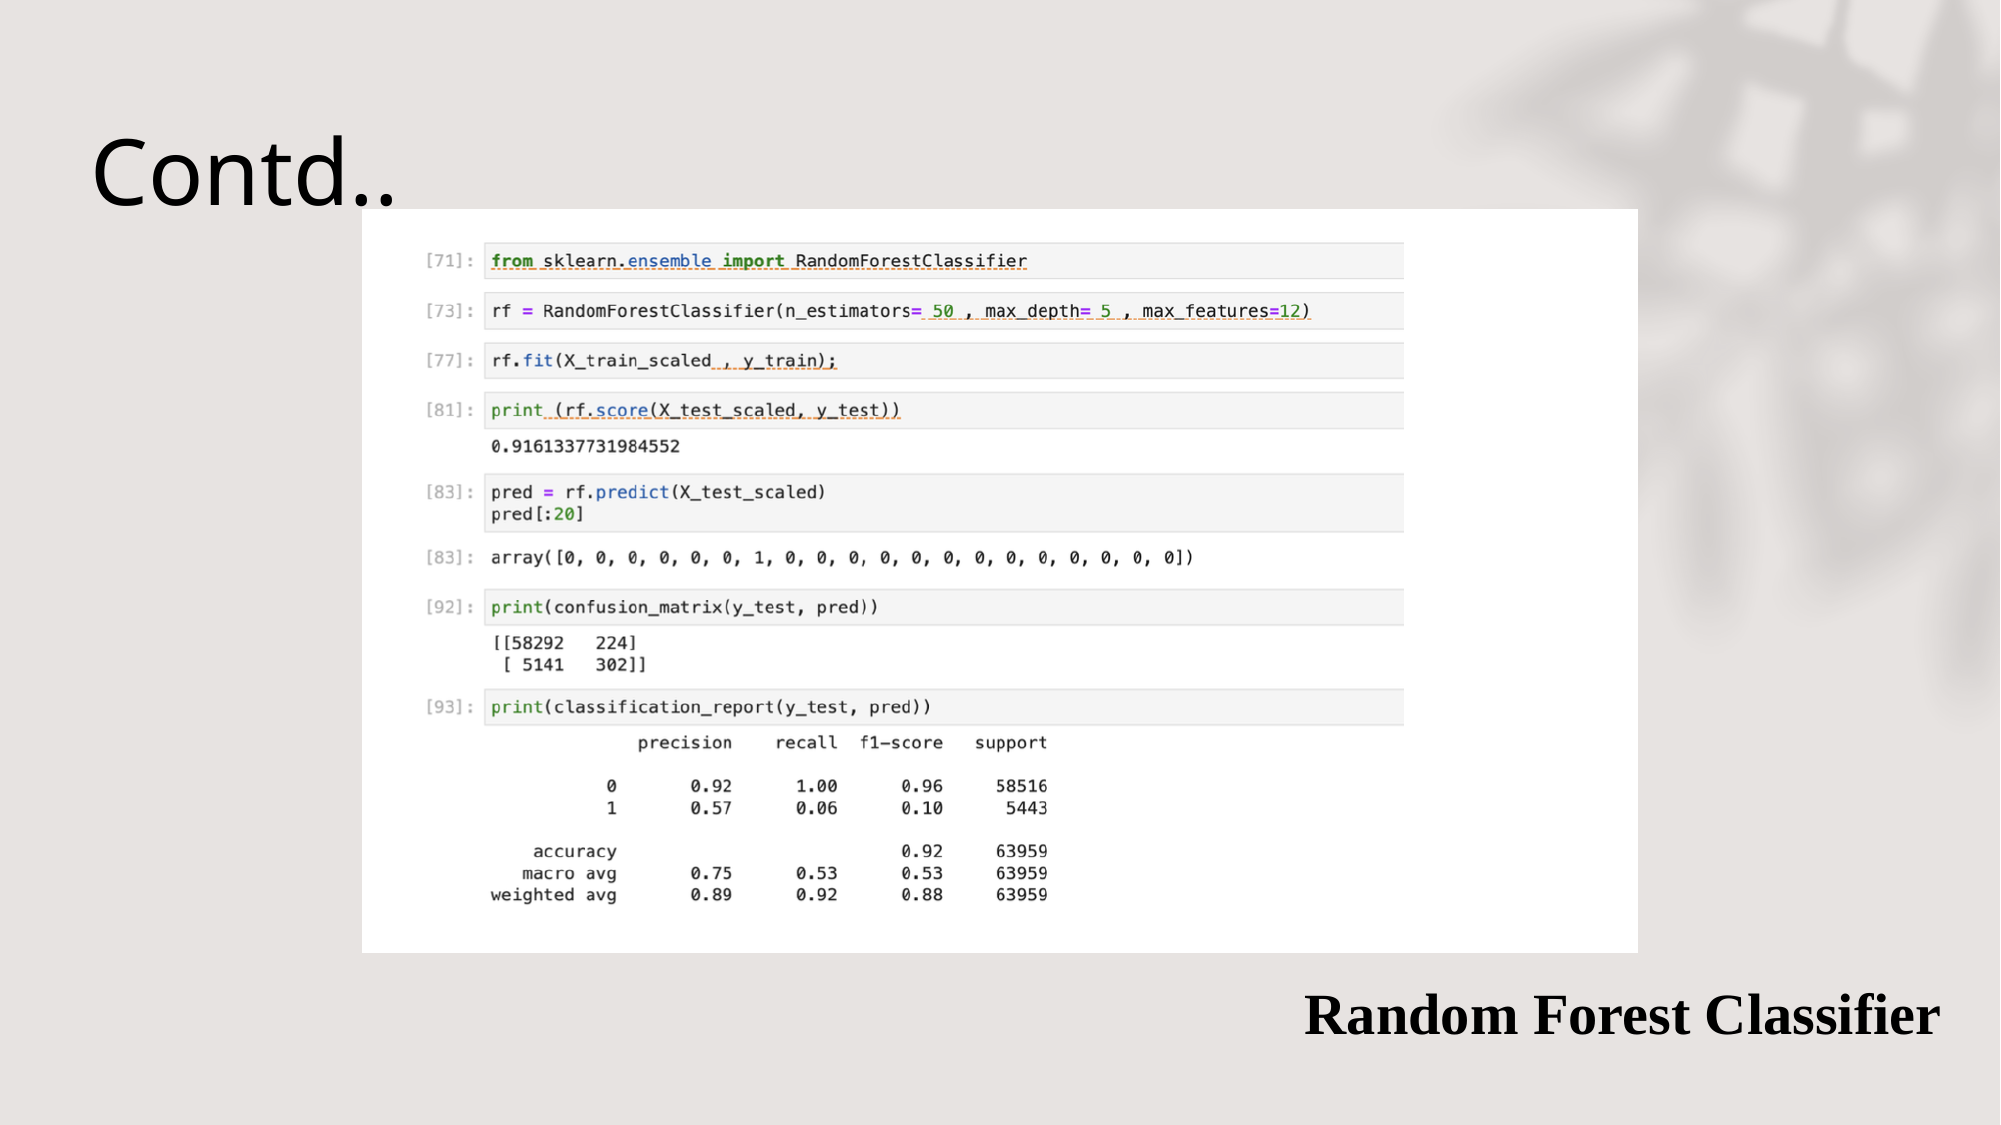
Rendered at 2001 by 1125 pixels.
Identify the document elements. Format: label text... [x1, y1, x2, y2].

picture [362, 209, 1638, 953]
text_box Random Forest Classifier [1289, 969, 1968, 1054]
title Contd.. [75, 60, 1925, 278]
